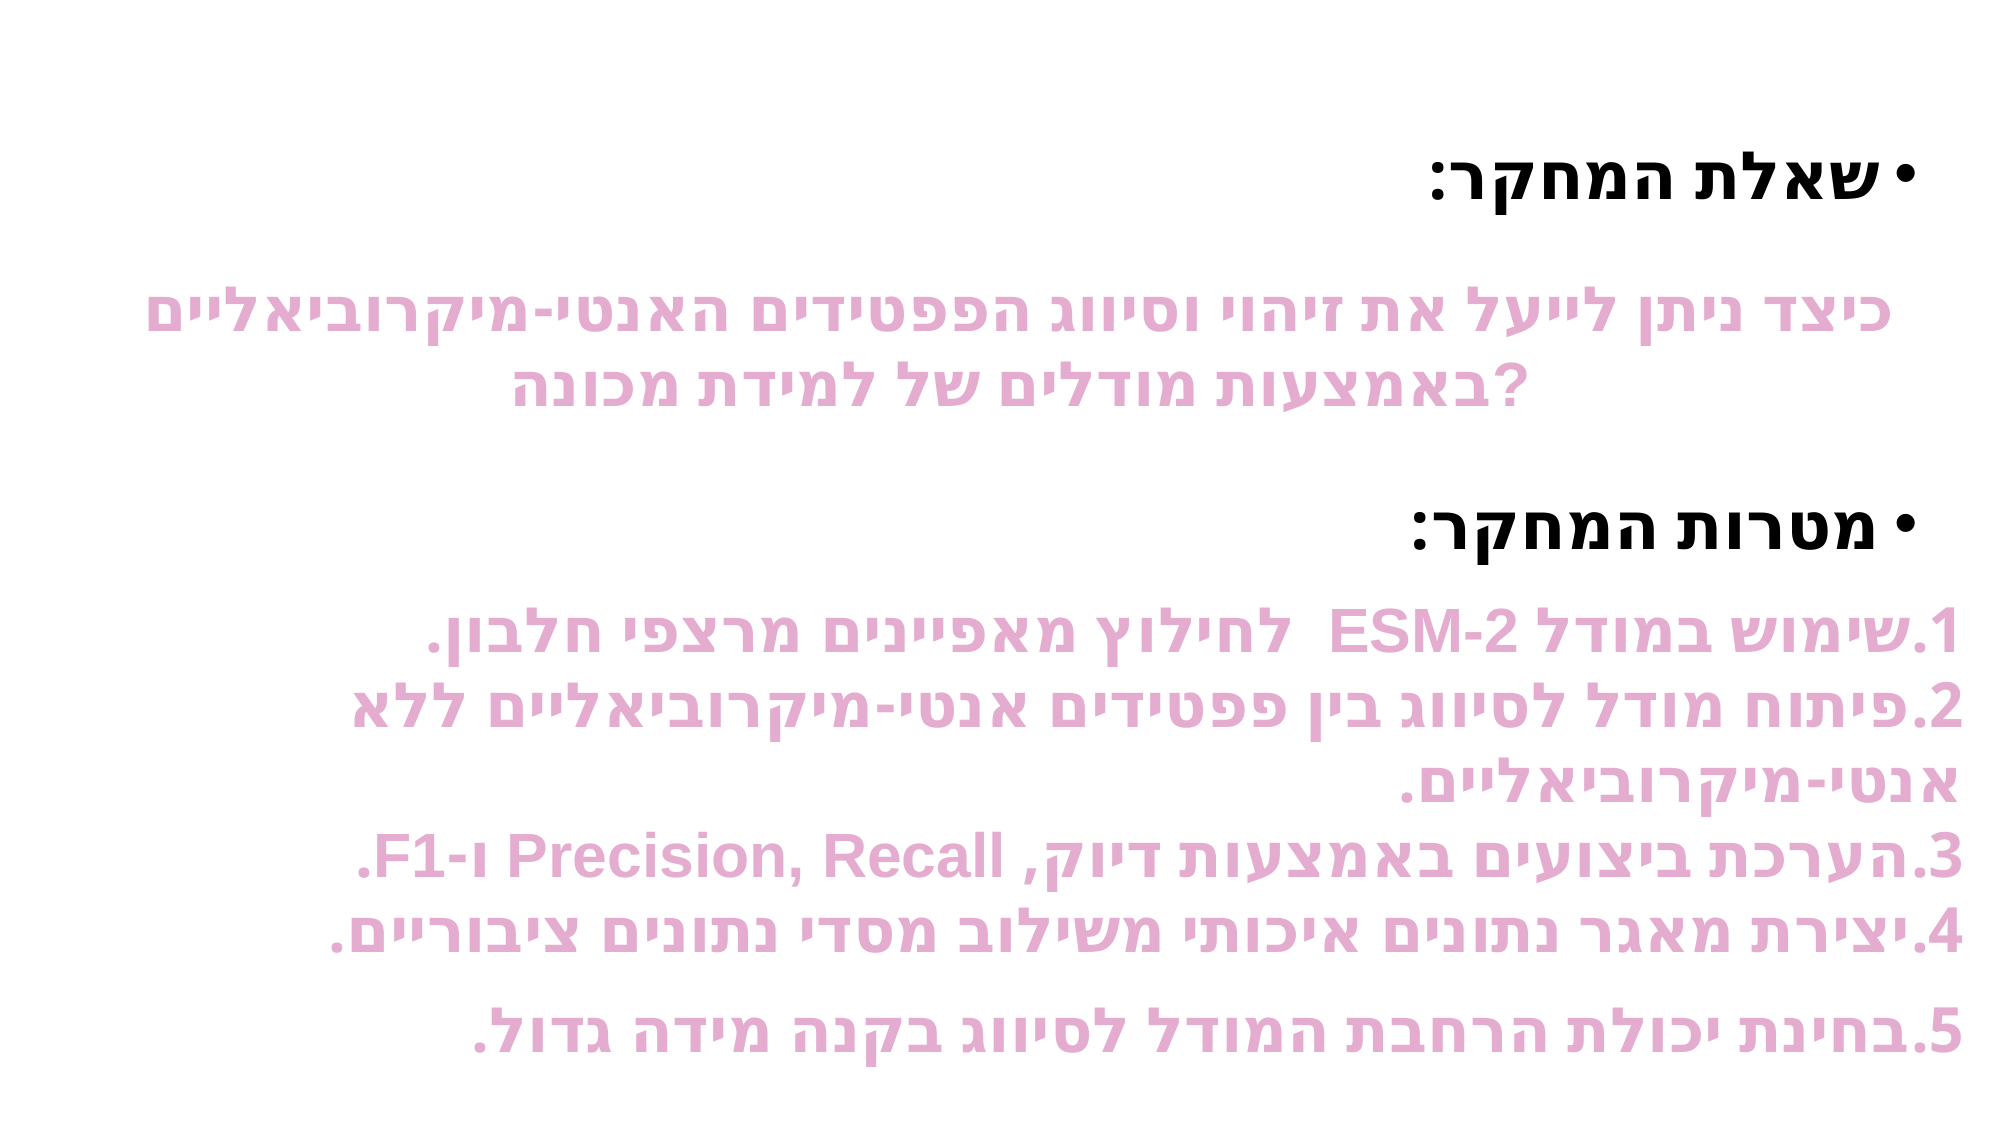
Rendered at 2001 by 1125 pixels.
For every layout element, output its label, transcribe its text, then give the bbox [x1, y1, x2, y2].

text_box שימוש במודל ESM-2 לחילוץ מאפיינים מרצפי חלבון. פיתוח מודל לסיווג בין פפטידים אנטי-מיקרוביאליים ללא אנטי-מיקרוביאליים. הערכת ביצועים באמצעות דיוק, Precision, Recall ו-F1. יצירת מאגר נתונים איכותי משילוב מסדי נתונים ציבוריים. בחינת יכולת הרחבת המודל לסיווג בקנה מידה גדול. [0, 582, 1979, 1072]
list שאלת המחקר: מטרות המחקר: [1234, 109, 1933, 261]
text_box כיצד ניתן לייעל את זיהוי וסיווג הפפטידים האנטי-מיקרוביאליים באמצעות מודלים של למידת מכונה? [107, 261, 1933, 427]
